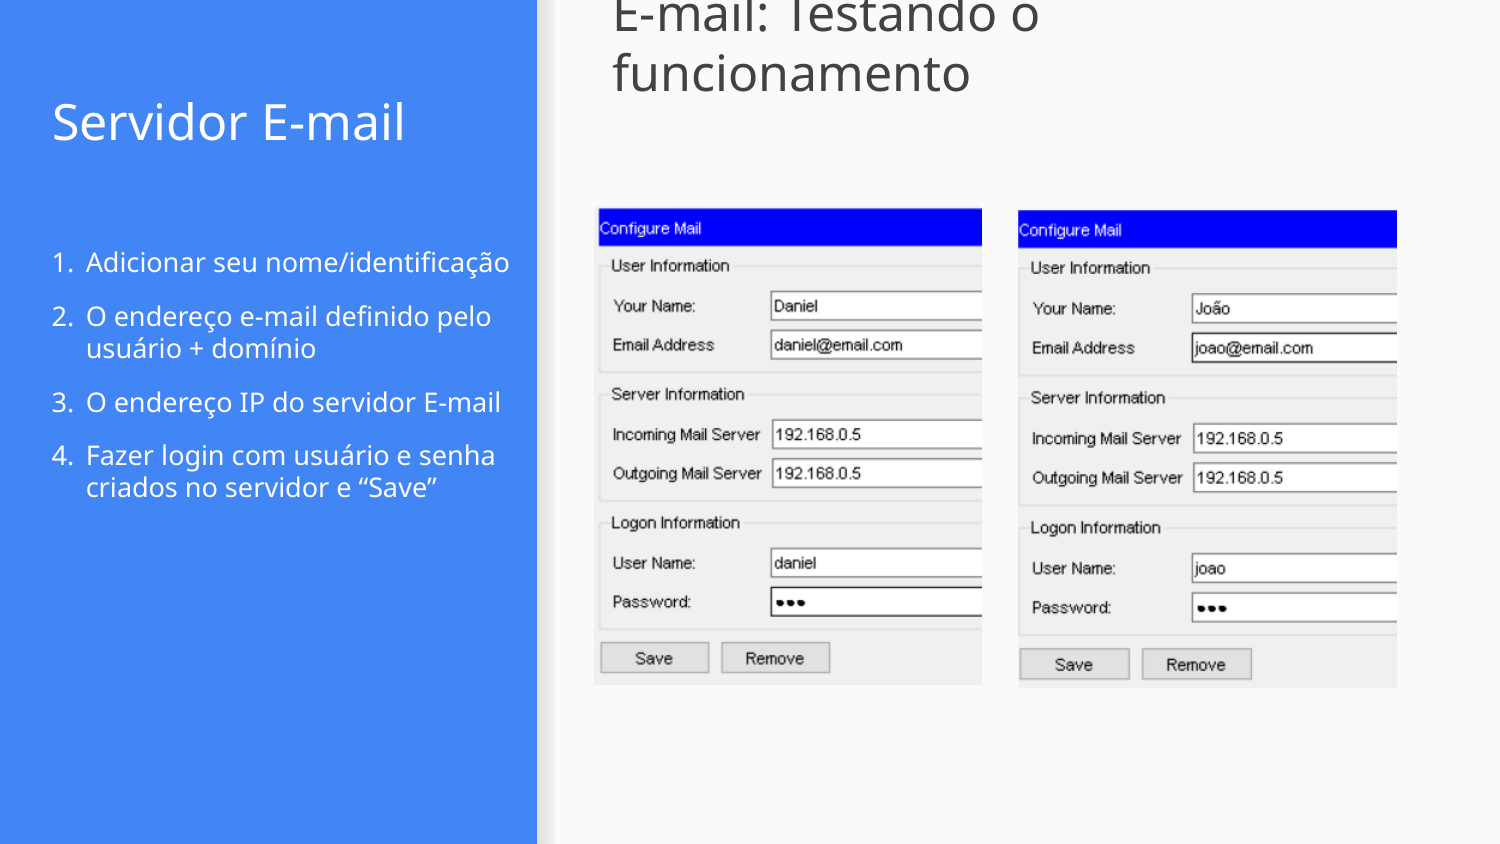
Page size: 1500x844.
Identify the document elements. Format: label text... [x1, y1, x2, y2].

picture [594, 206, 982, 685]
title E-mail: Testando o funcionamento [597, 22, 1394, 117]
picture [1017, 209, 1397, 688]
title Servidor E-mail [37, 75, 536, 187]
title Adicionar seu nome/identificação O endereço e-mail definido pelo usuário + domínio O endereço IP do servidor E-mail Fazer login com usuário e senha criados no servidor e “Save” [12, 230, 536, 664]
